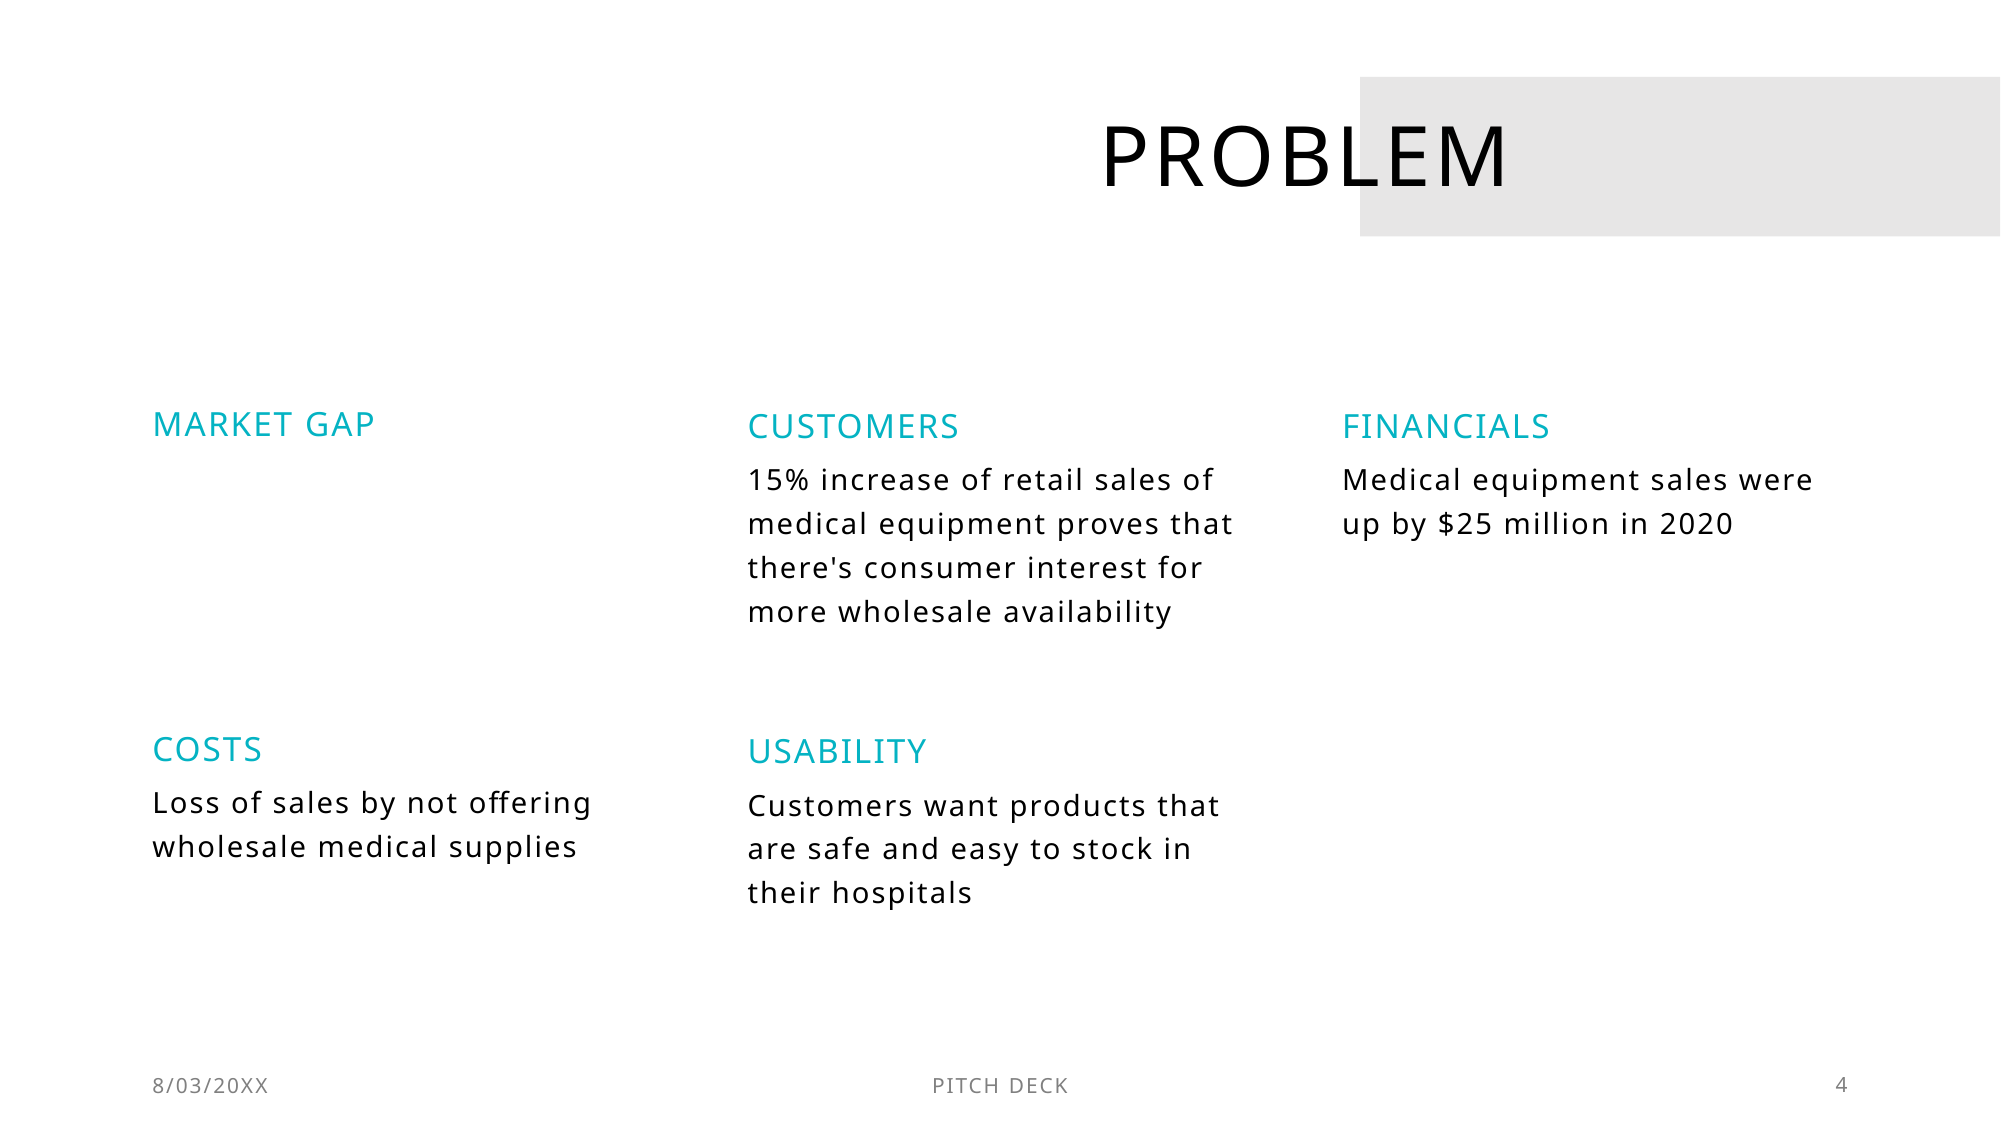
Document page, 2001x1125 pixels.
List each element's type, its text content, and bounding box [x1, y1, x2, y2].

list 15% increase of retail sales of medical equipment proves that there's consumer interest for more wholesale availability​ [732, 445, 1271, 687]
list Medical equipment sales were up by $25 million in 2020 [1327, 445, 1866, 687]
list Loss of sales by not offering wholesale medical supplies [137, 768, 676, 944]
list Financials [1327, 383, 1866, 445]
list Market Gap [137, 380, 676, 451]
list Customers [732, 383, 1271, 445]
list Customers want products that are safe and easy to stock in their hospitals​ [732, 770, 1271, 946]
list Costs [137, 706, 676, 768]
list Usability [732, 708, 1271, 770]
title Problem [474, 108, 1526, 218]
slide_number 4 [1412, 1068, 1863, 1103]
footer PITCH DECK [662, 1068, 1338, 1103]
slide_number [137, 1068, 588, 1103]
